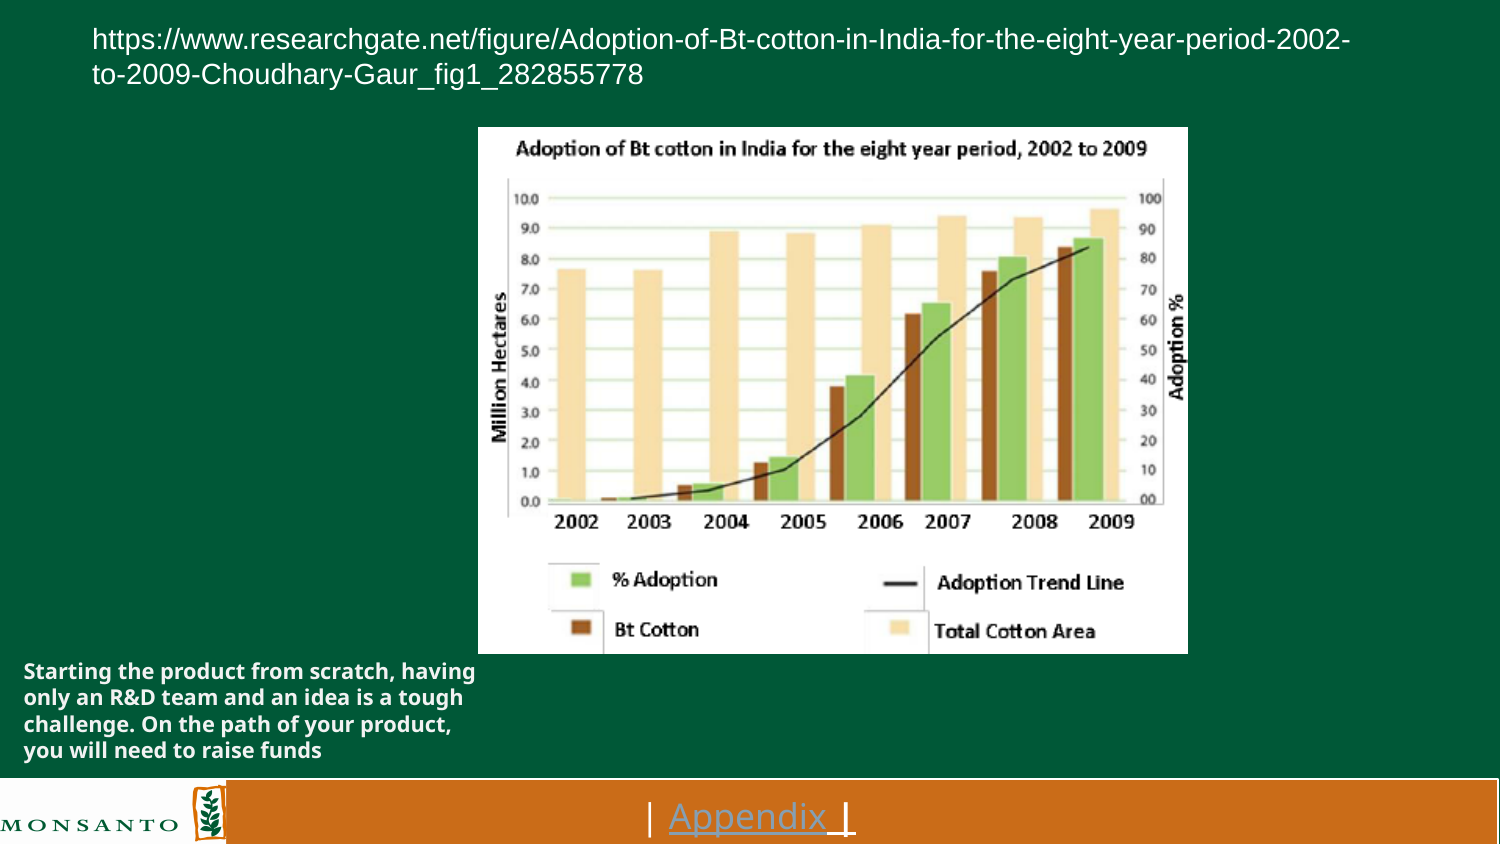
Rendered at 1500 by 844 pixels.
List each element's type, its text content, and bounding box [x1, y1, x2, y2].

text_box Starting the product from scratch, having only an R&D team and an idea is a tough challenge. On the path of your product, you will need to raise funds [8, 642, 501, 778]
picture [477, 127, 1188, 655]
text_box https://www.researchgate.net/figure/Adoption-of-Bt-cotton-in-India-for-the-eight-year-period-2002-to-2009-Choudhary-Gaur_fig1_282855778 [77, 5, 1371, 106]
picture [0, 778, 227, 844]
text_box | Appendix | [230, 779, 1498, 844]
